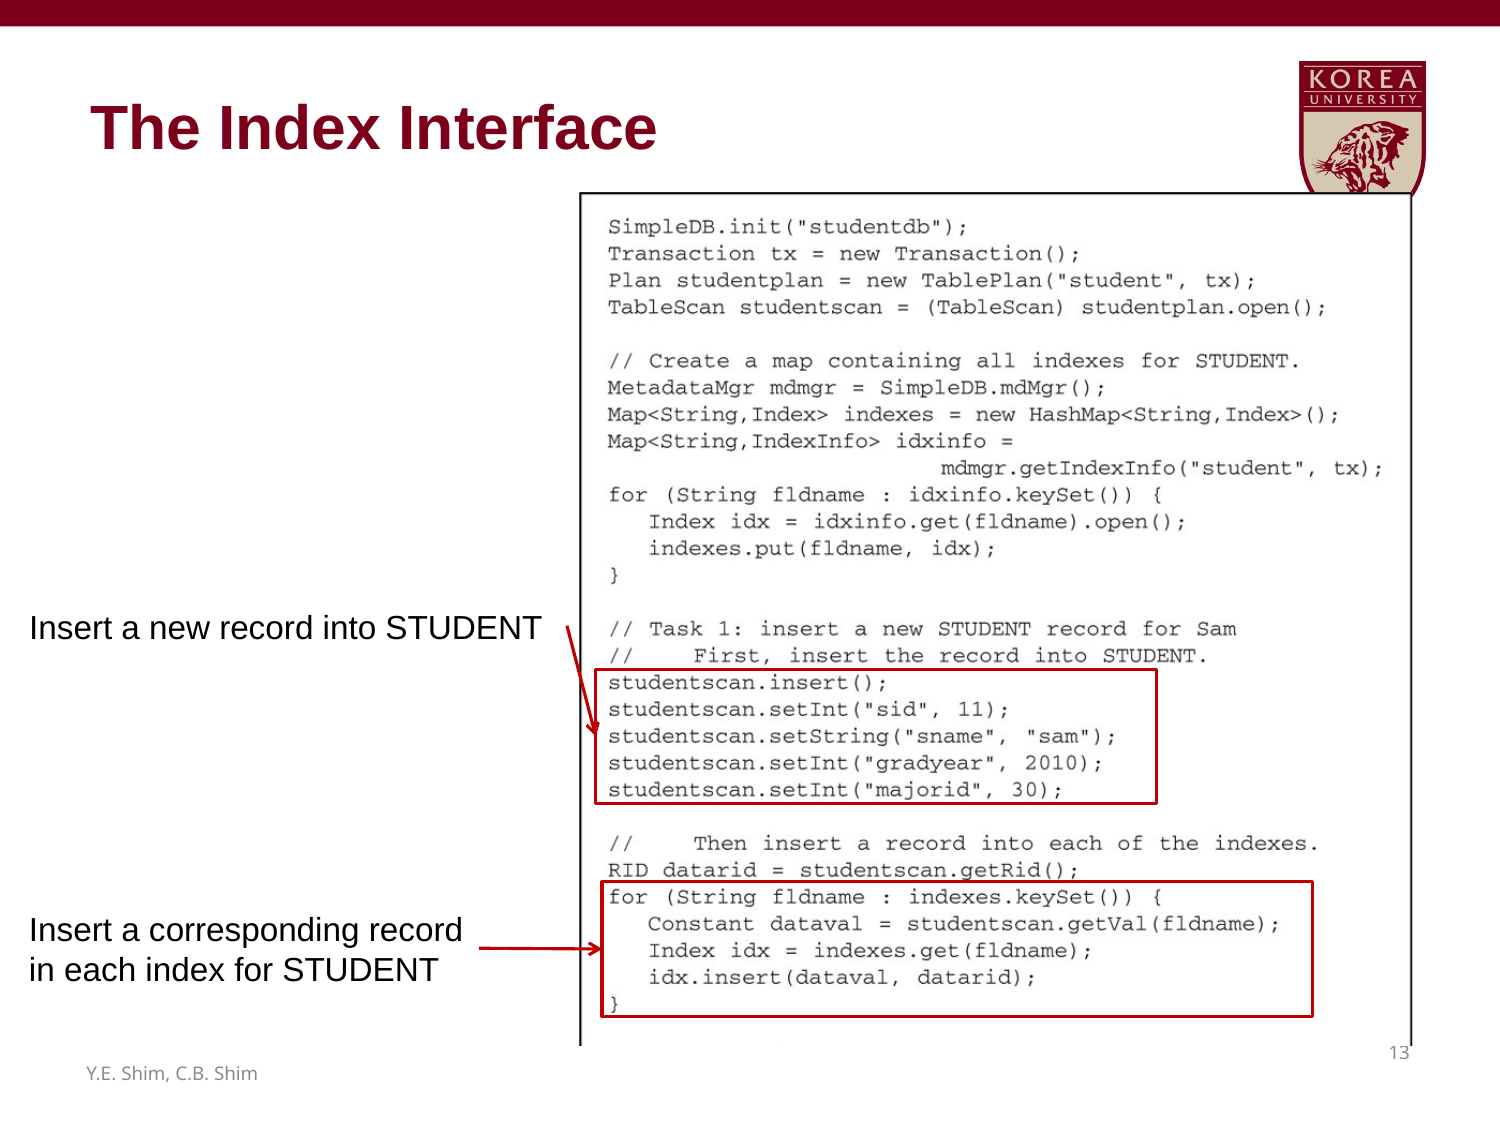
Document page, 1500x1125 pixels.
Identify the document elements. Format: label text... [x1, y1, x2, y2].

picture [1413, 61, 1426, 232]
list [578, 192, 1413, 1047]
slide_number 12 [1074, 1023, 1425, 1084]
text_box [570, 625, 597, 737]
text_box Insert a corresponding record in each index for STUDENT [14, 900, 479, 996]
title The Index Interface [75, 30, 1425, 219]
text_box Insert a new record into STUDENT [14, 598, 567, 654]
